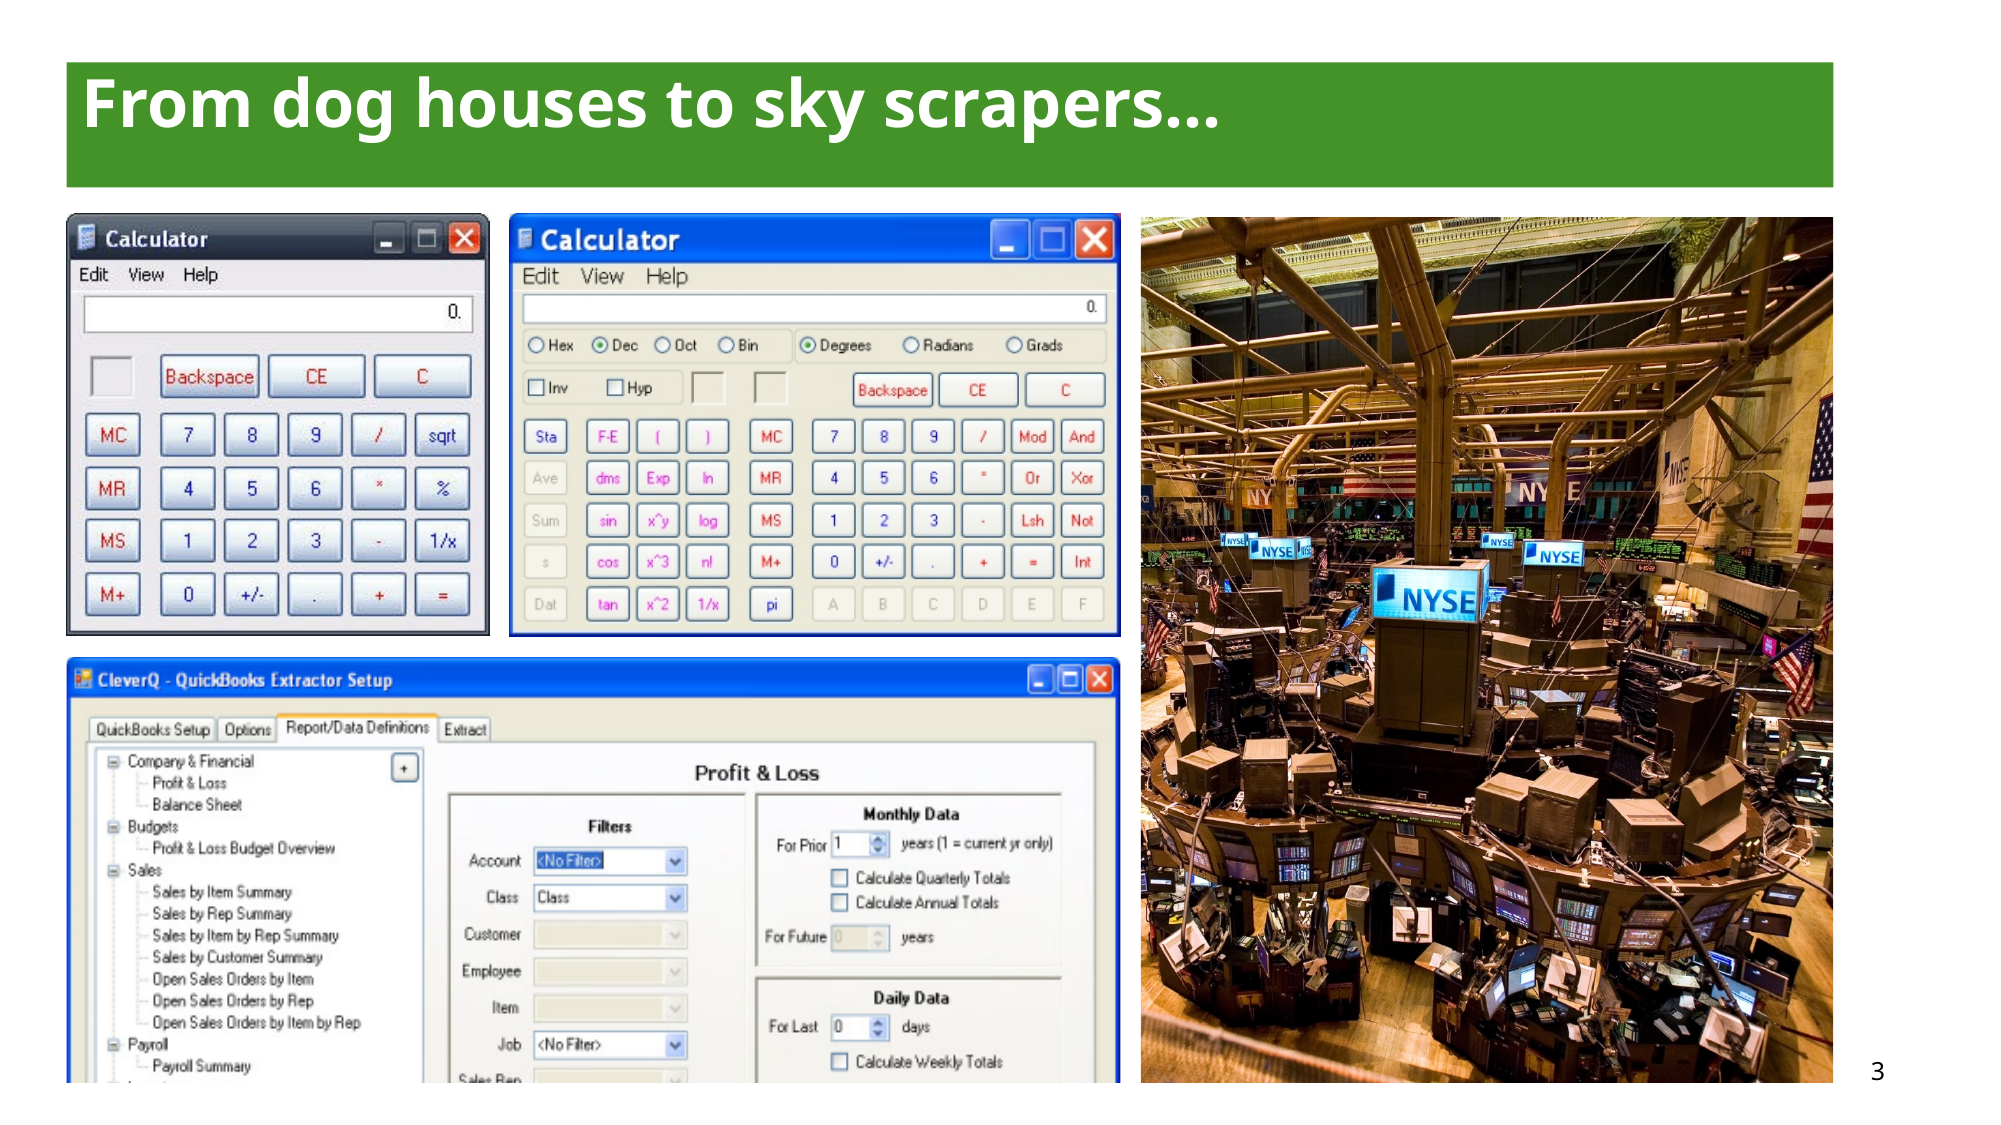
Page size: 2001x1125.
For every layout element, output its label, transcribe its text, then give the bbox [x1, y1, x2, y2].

picture [66, 656, 1121, 1084]
picture [509, 212, 1121, 637]
list From dog houses to sky scrapers… [66, 62, 1834, 188]
picture [1140, 216, 1834, 1084]
slide_number 3 [1433, 1042, 1900, 1103]
picture [66, 212, 490, 637]
